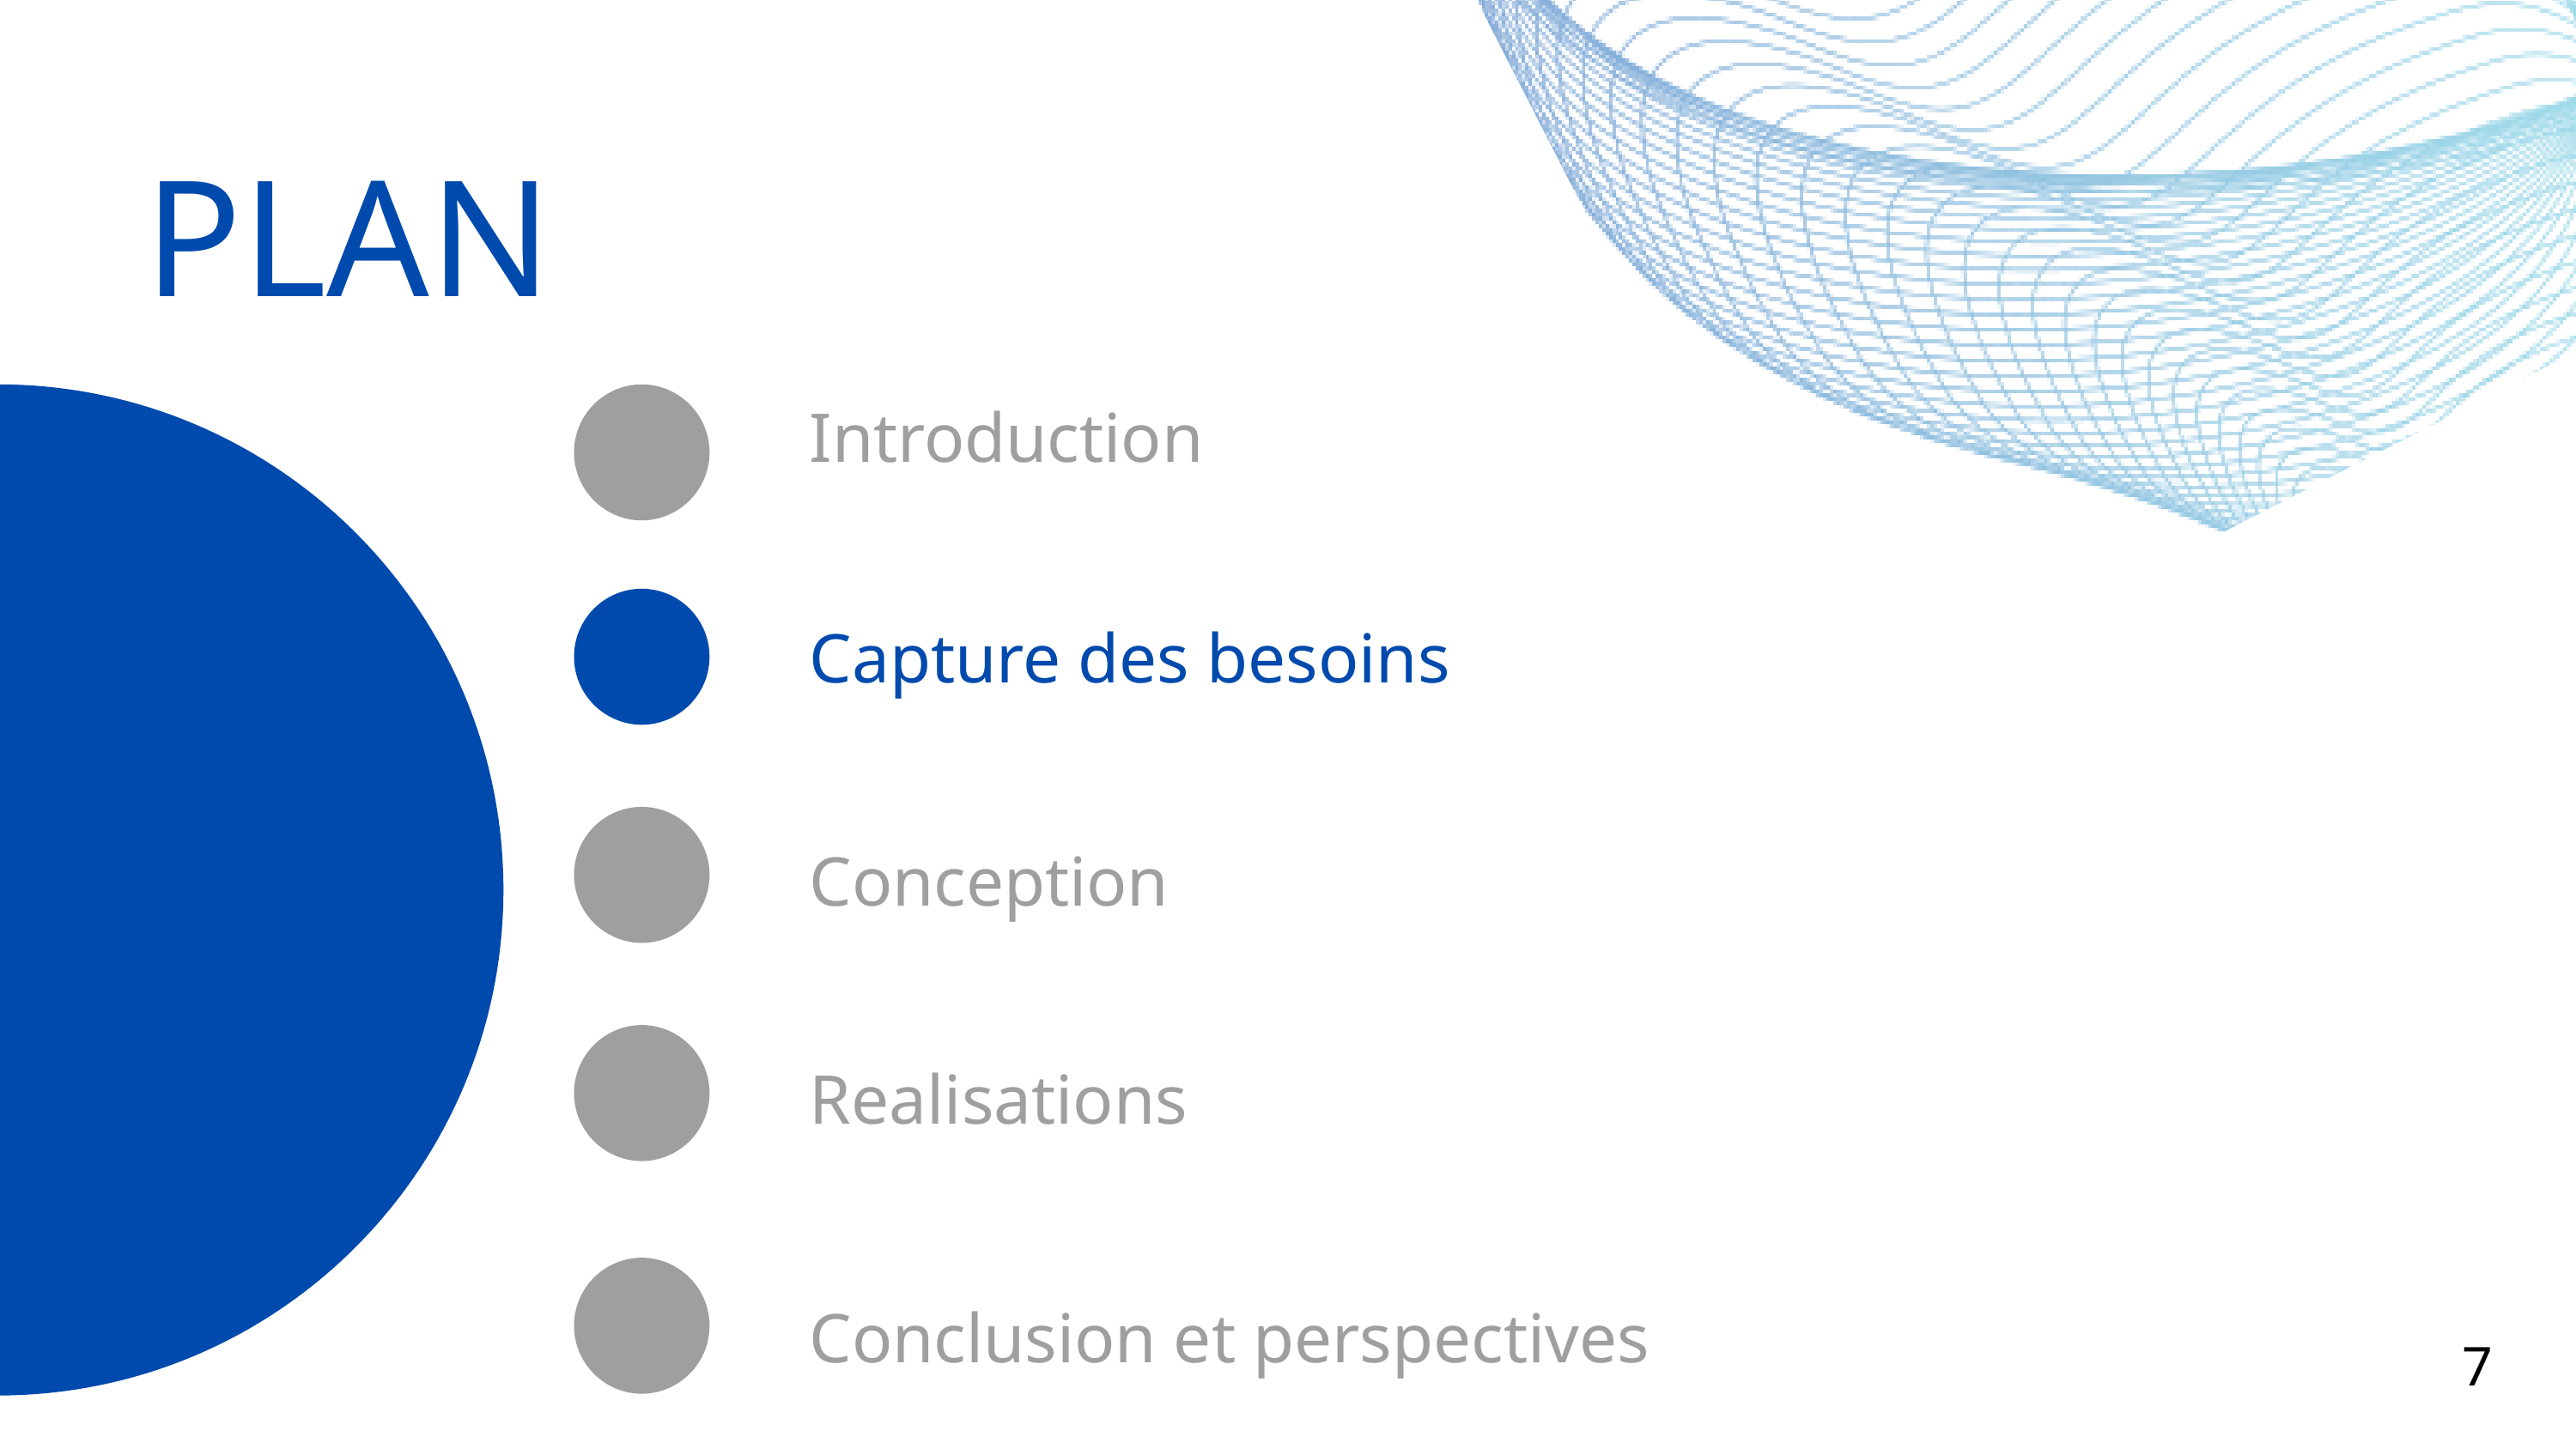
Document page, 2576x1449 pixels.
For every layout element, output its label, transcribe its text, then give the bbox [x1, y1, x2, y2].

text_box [0, 384, 507, 1396]
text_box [573, 588, 710, 725]
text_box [573, 384, 710, 521]
text_box Realisations [809, 1043, 1896, 1138]
text_box Conception [809, 825, 1896, 920]
text_box Conclusion et perspectives [809, 1282, 1896, 1376]
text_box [573, 1024, 710, 1161]
text_box PLAN [144, 167, 1644, 329]
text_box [573, 1257, 710, 1394]
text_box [573, 806, 710, 943]
text_box 7 [2462, 1311, 2494, 1397]
text_box [1476, 0, 2576, 724]
text_box Capture des besoins [809, 602, 1896, 696]
text_box Introduction [809, 381, 1896, 476]
